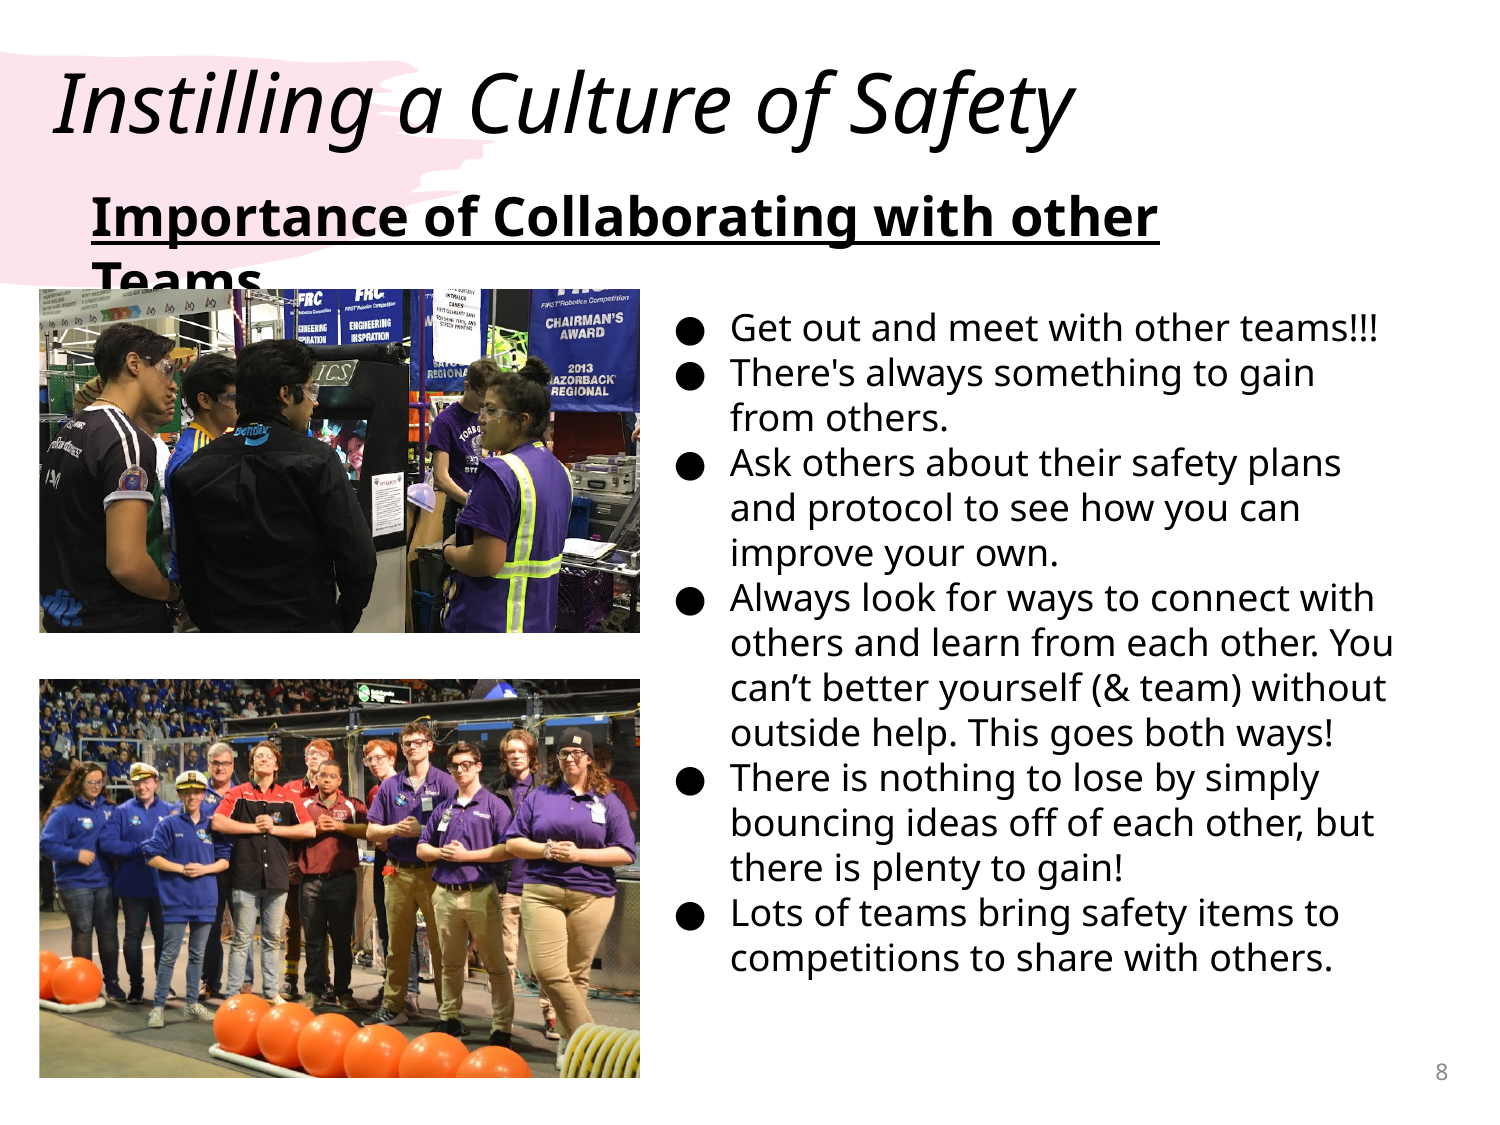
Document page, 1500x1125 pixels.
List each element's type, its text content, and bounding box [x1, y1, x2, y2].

picture [39, 288, 641, 633]
slide_number ‹#› [1378, 1042, 1464, 1103]
text_box Importance of Collaborating with other Teams [76, 167, 1333, 289]
text_box Get out and meet with other teams!!! There's always something to gain from others. Ask others about their safety plans and protocol to see how you can improve your own. Always look for ways to connect with others and learn from each other. You can’t better yourself (& team) without outside help. This goes both ways! There is nothing to lose by simply bouncing ideas off of each other, but there is plenty to gain! Lots of teams bring safety items to competitions to share with others. [639, 289, 1425, 1078]
title Instilling a Culture of Safety [39, 46, 1461, 168]
picture [39, 679, 641, 1078]
